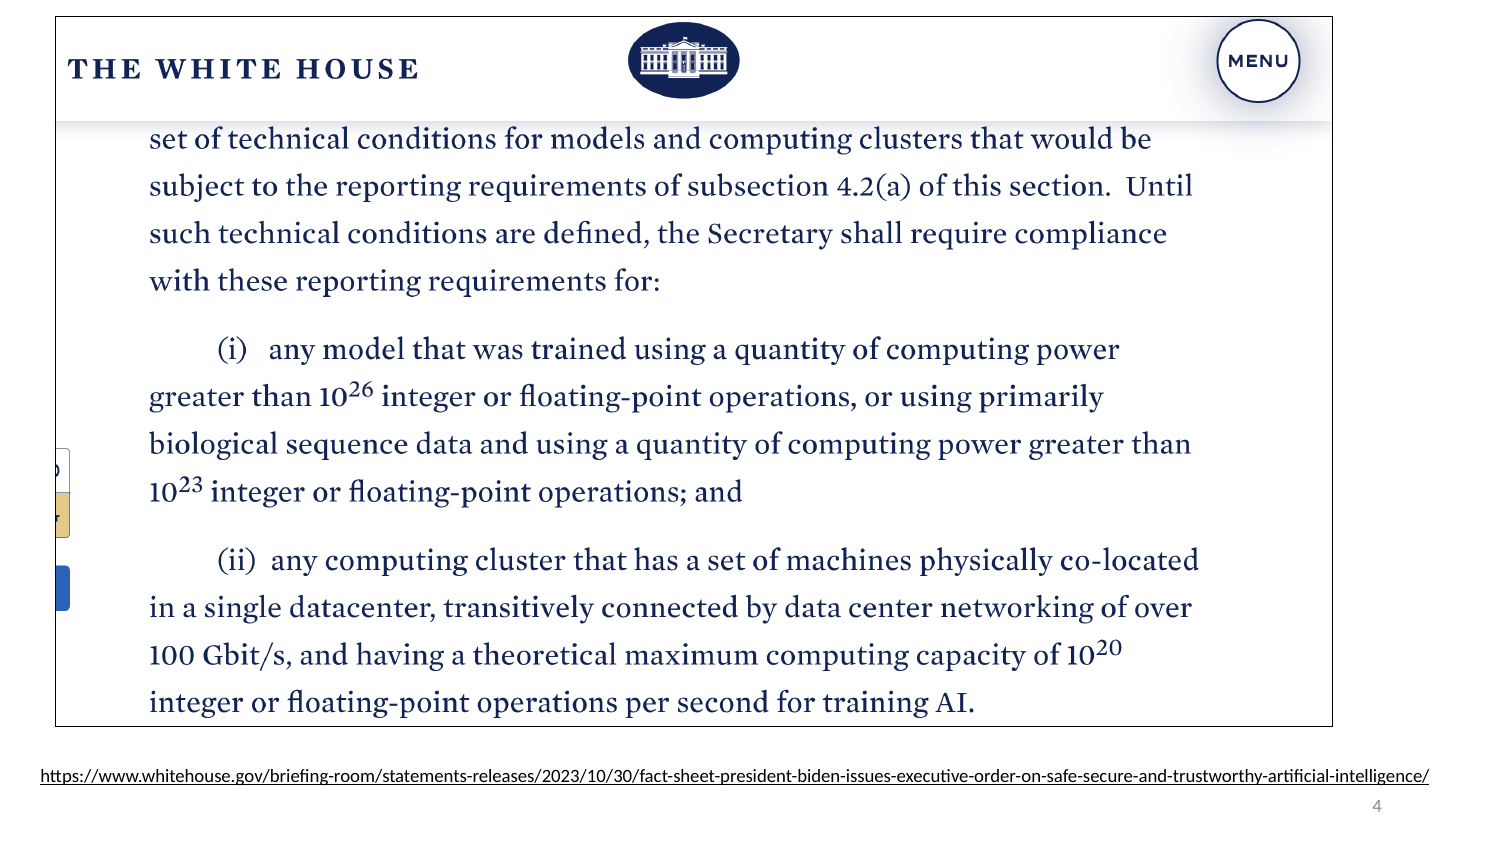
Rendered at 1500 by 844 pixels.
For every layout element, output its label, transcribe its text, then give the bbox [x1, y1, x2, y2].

text_box https://www.whitehouse.gov/briefing-room/statements-releases/2023/10/30/fact-sheet-president-biden-issues-executive-order-on-safe-secure-and-trustworthy-artificial-intelligence/ [25, 756, 1448, 794]
slide_number 4 [1059, 794, 1397, 827]
picture [55, 16, 1333, 727]
